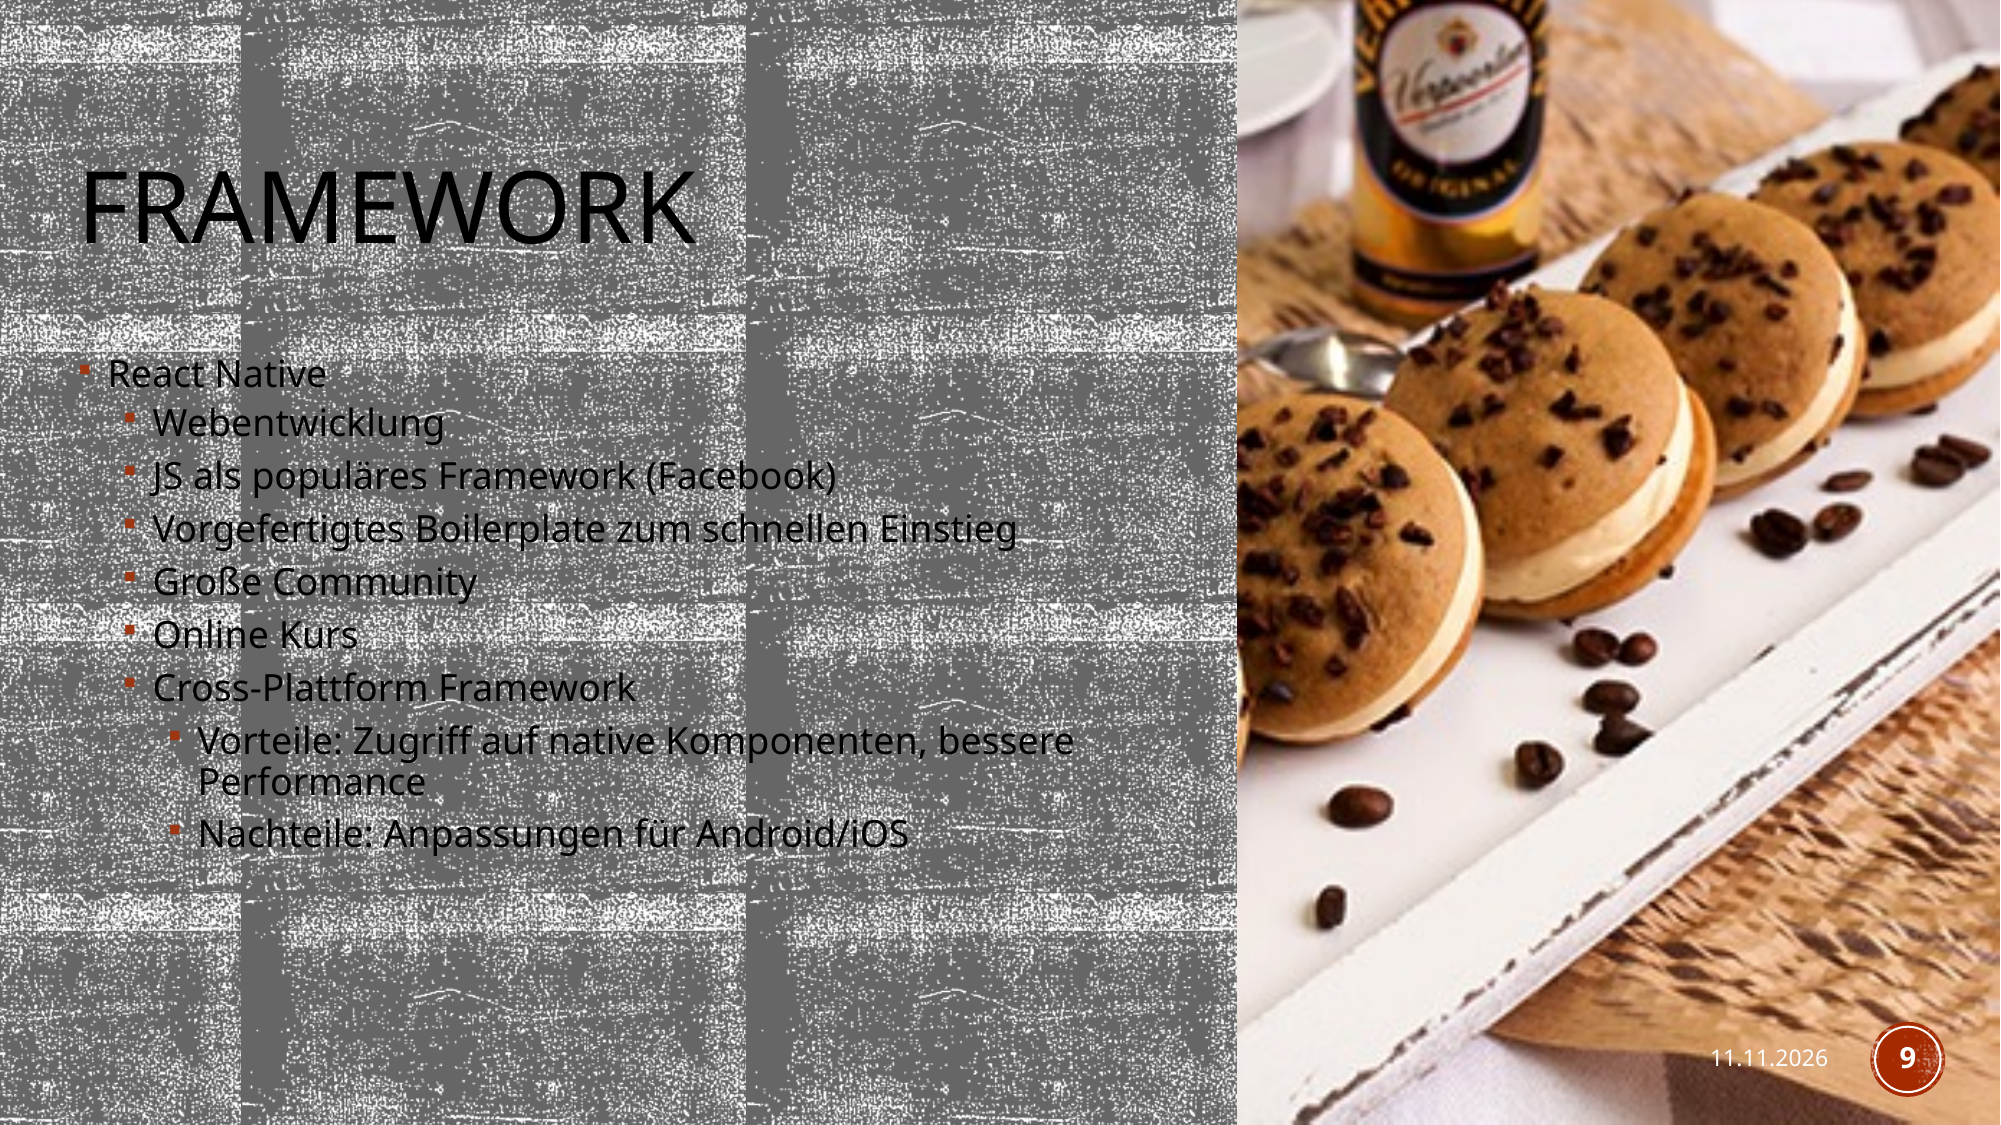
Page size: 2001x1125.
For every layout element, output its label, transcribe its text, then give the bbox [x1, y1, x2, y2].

text_box [0, 0, 1237, 1125]
picture [1237, 0, 2000, 1125]
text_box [1872, 1025, 1943, 1095]
list React Native Webentwicklung JS als populäres Framework (Facebook) Vorgefertigtes Boilerplate zum schnellen Einstieg Große Community Online Kurs Cross-Plattform Framework Vorteile: Zugriff auf native Komponenten, bessere Performance Nachteile: Anpassungen für Android/iOS [62, 348, 1169, 1013]
title Framework [62, 79, 1169, 344]
